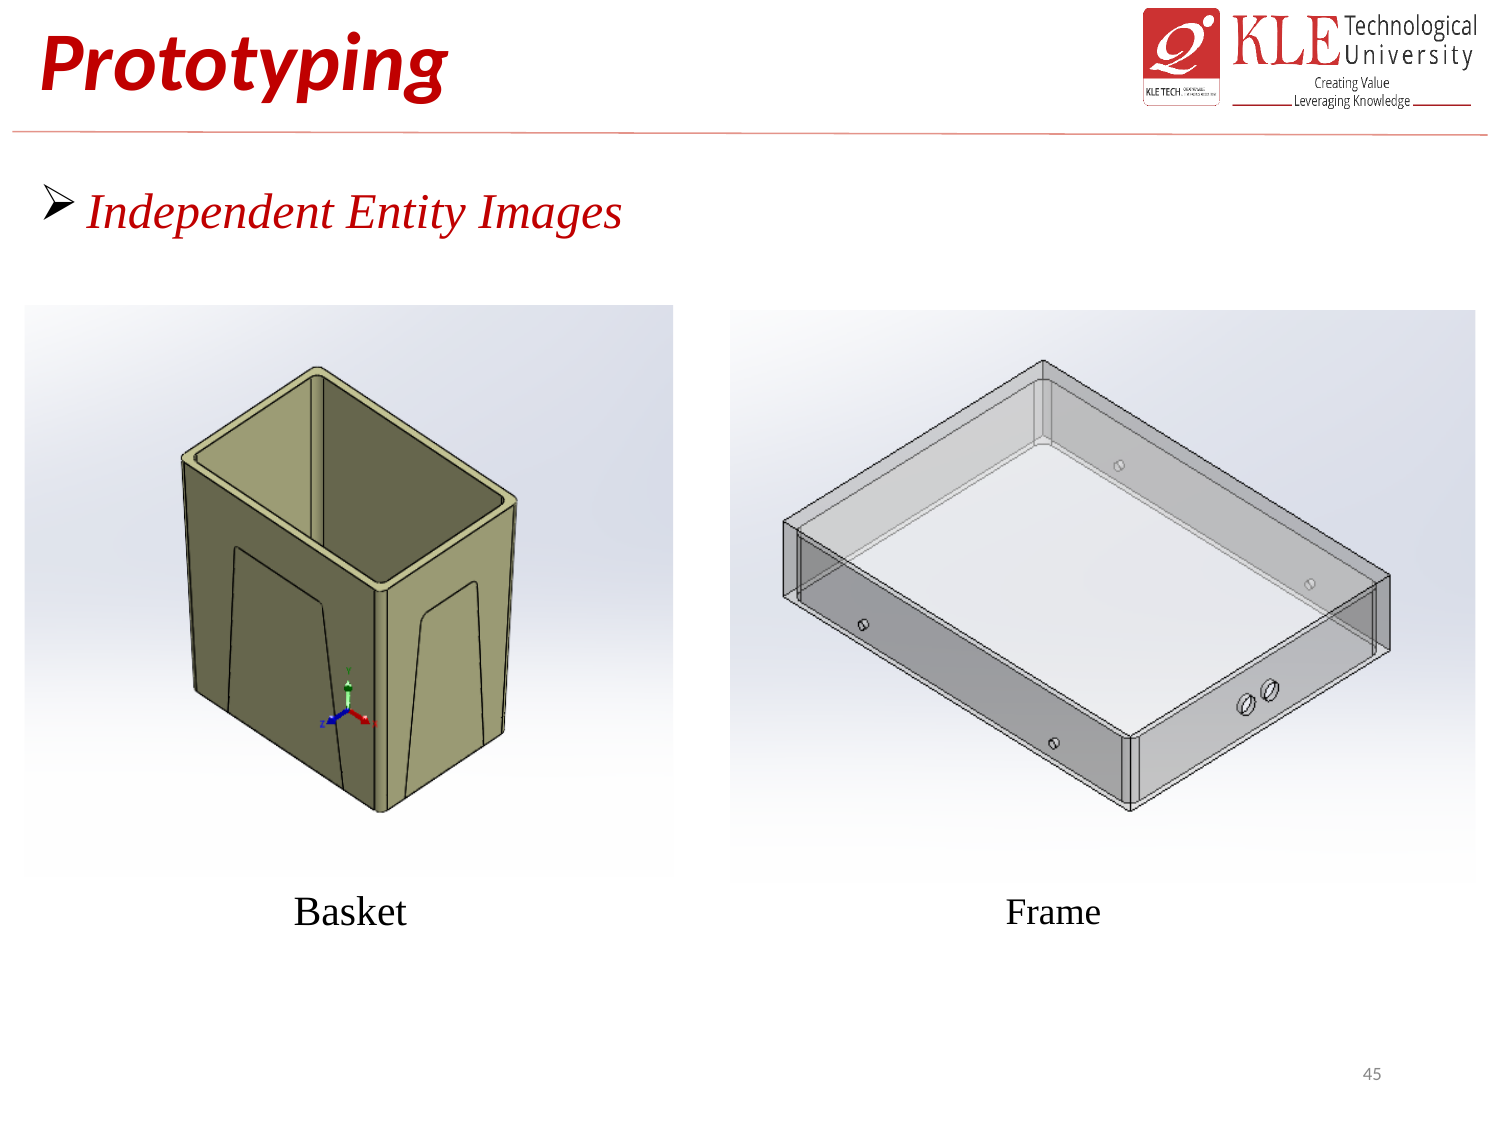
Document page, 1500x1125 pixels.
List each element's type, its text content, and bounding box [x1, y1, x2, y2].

picture [1143, 2, 1478, 109]
slide_number 45 [1059, 1042, 1397, 1103]
text_box Basket [278, 876, 902, 942]
picture [24, 305, 674, 877]
text_box Frame [990, 879, 1500, 940]
text_box Independent Entity Images [24, 171, 716, 246]
picture [729, 310, 1476, 883]
title Prototyping [24, 20, 1319, 108]
